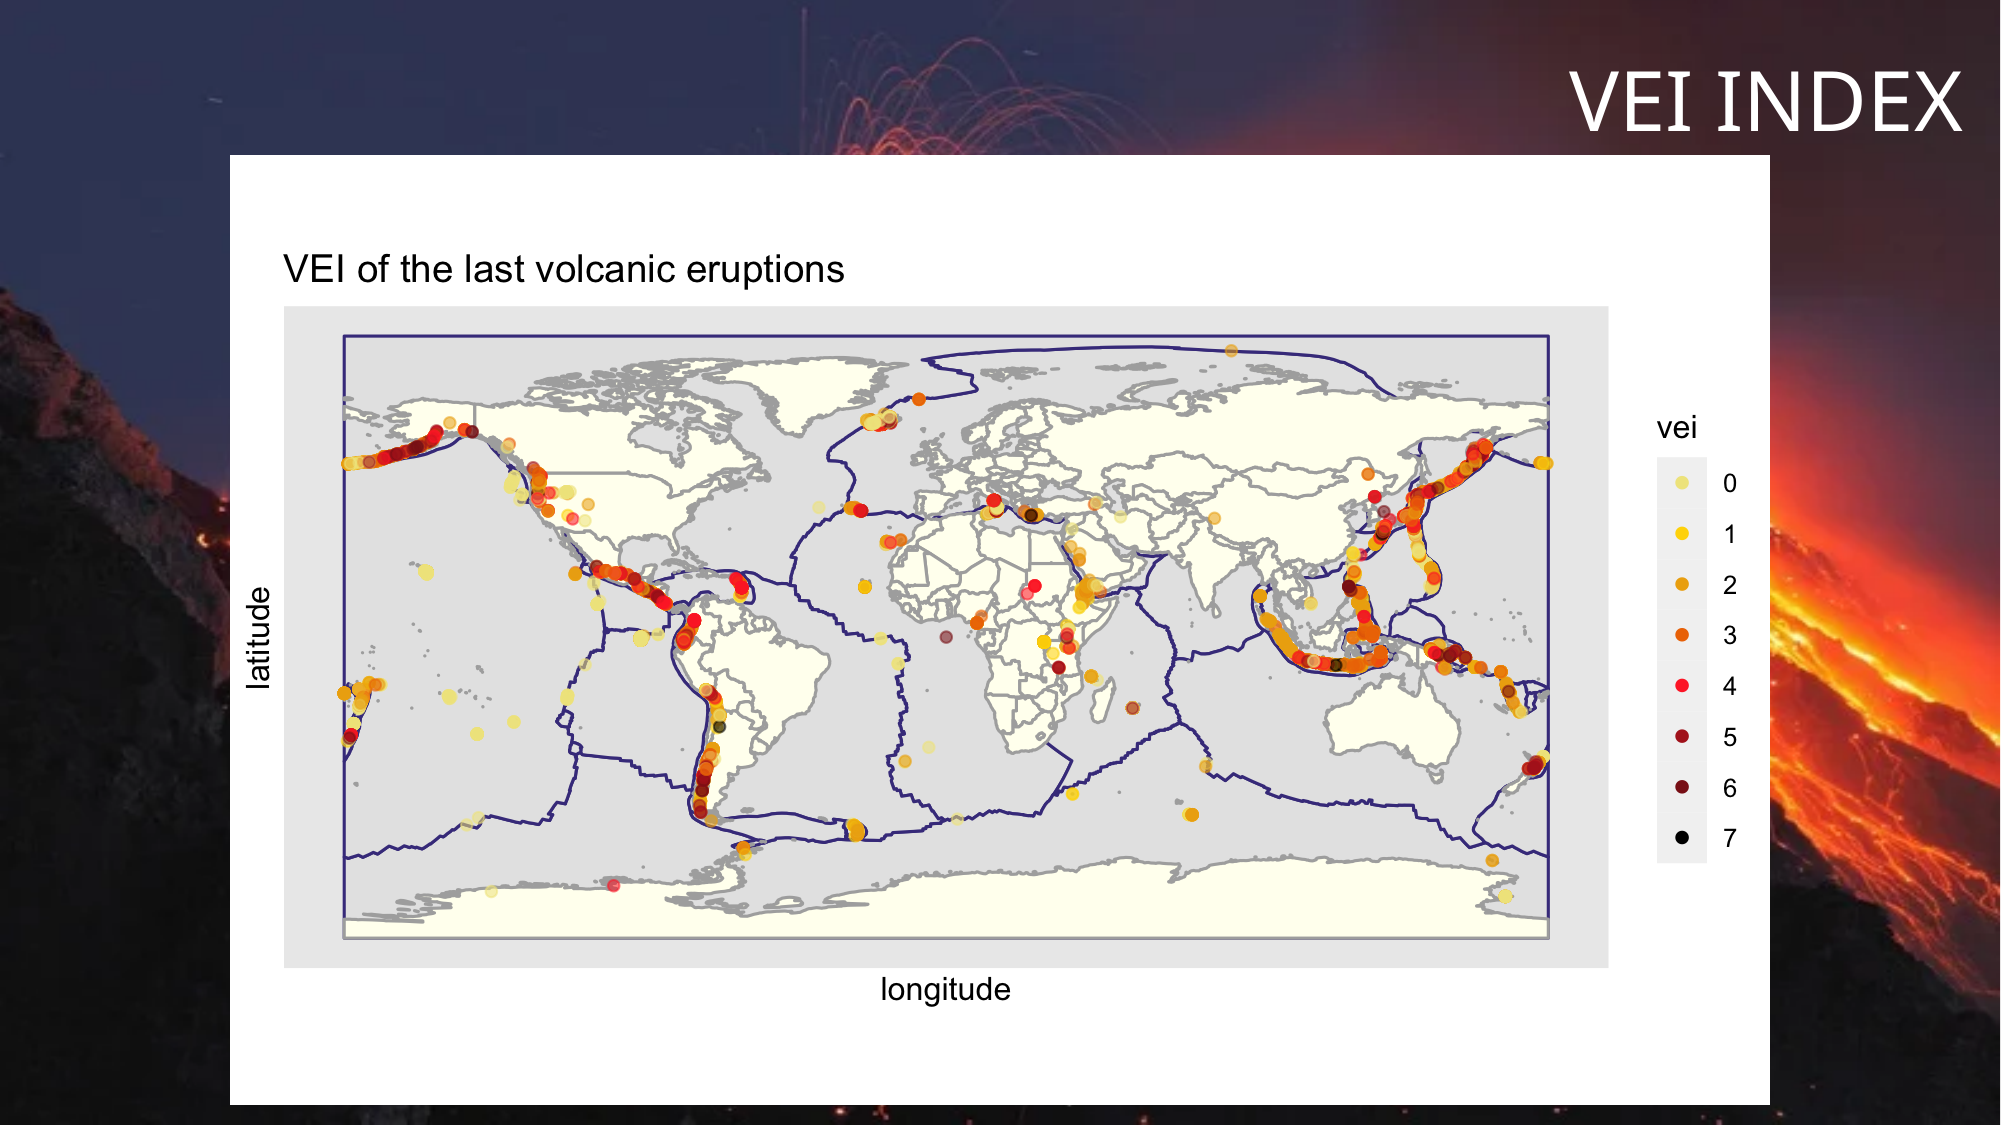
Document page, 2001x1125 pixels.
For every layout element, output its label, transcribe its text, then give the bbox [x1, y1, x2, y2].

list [230, 154, 1770, 1105]
title VEI index [565, 0, 1978, 211]
picture [0, 0, 2001, 1125]
